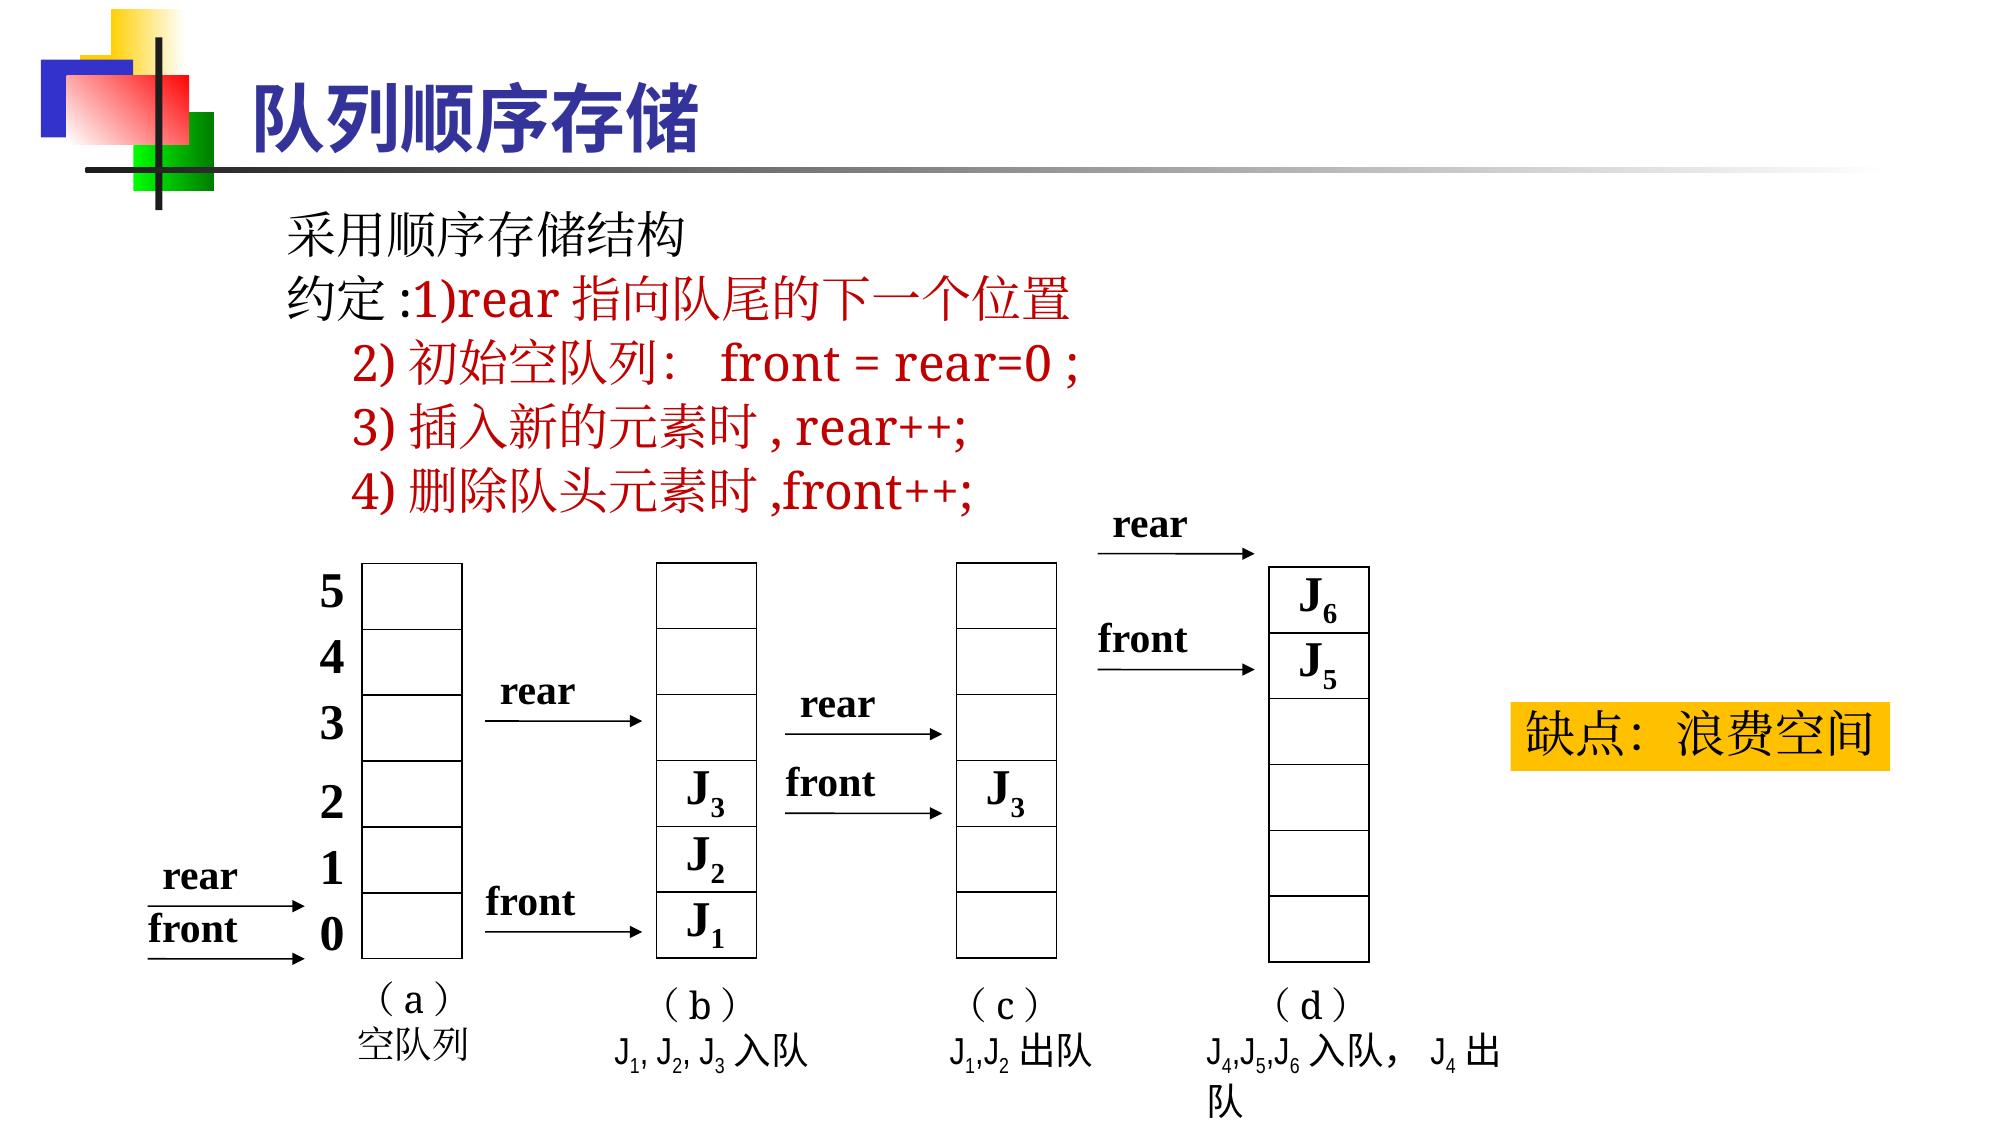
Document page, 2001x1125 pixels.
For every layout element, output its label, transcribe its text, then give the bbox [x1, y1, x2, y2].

text_box （b） J1, J2, J3入队 [599, 974, 824, 1086]
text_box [770, 562, 1057, 959]
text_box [133, 550, 463, 969]
text_box （d） J4,J5,J6入队，J4出队 [1191, 974, 1547, 1125]
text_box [1083, 487, 1370, 963]
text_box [470, 562, 757, 959]
list 采用顺序存储结构 约定:1)rear指向队尾的下一个位置 2)初始空队列：front = rear=0 ; 3)插入新的元素时, rear++; 4)删除队头元素时,front++; [271, 203, 1547, 518]
text_box 队列顺序存储 [235, 64, 1234, 169]
text_box 缺点：浪费空间 [1510, 702, 1891, 771]
text_box （c） J1,J2出队 [934, 974, 1108, 1086]
text_box （a） 空队列 [342, 968, 486, 1074]
